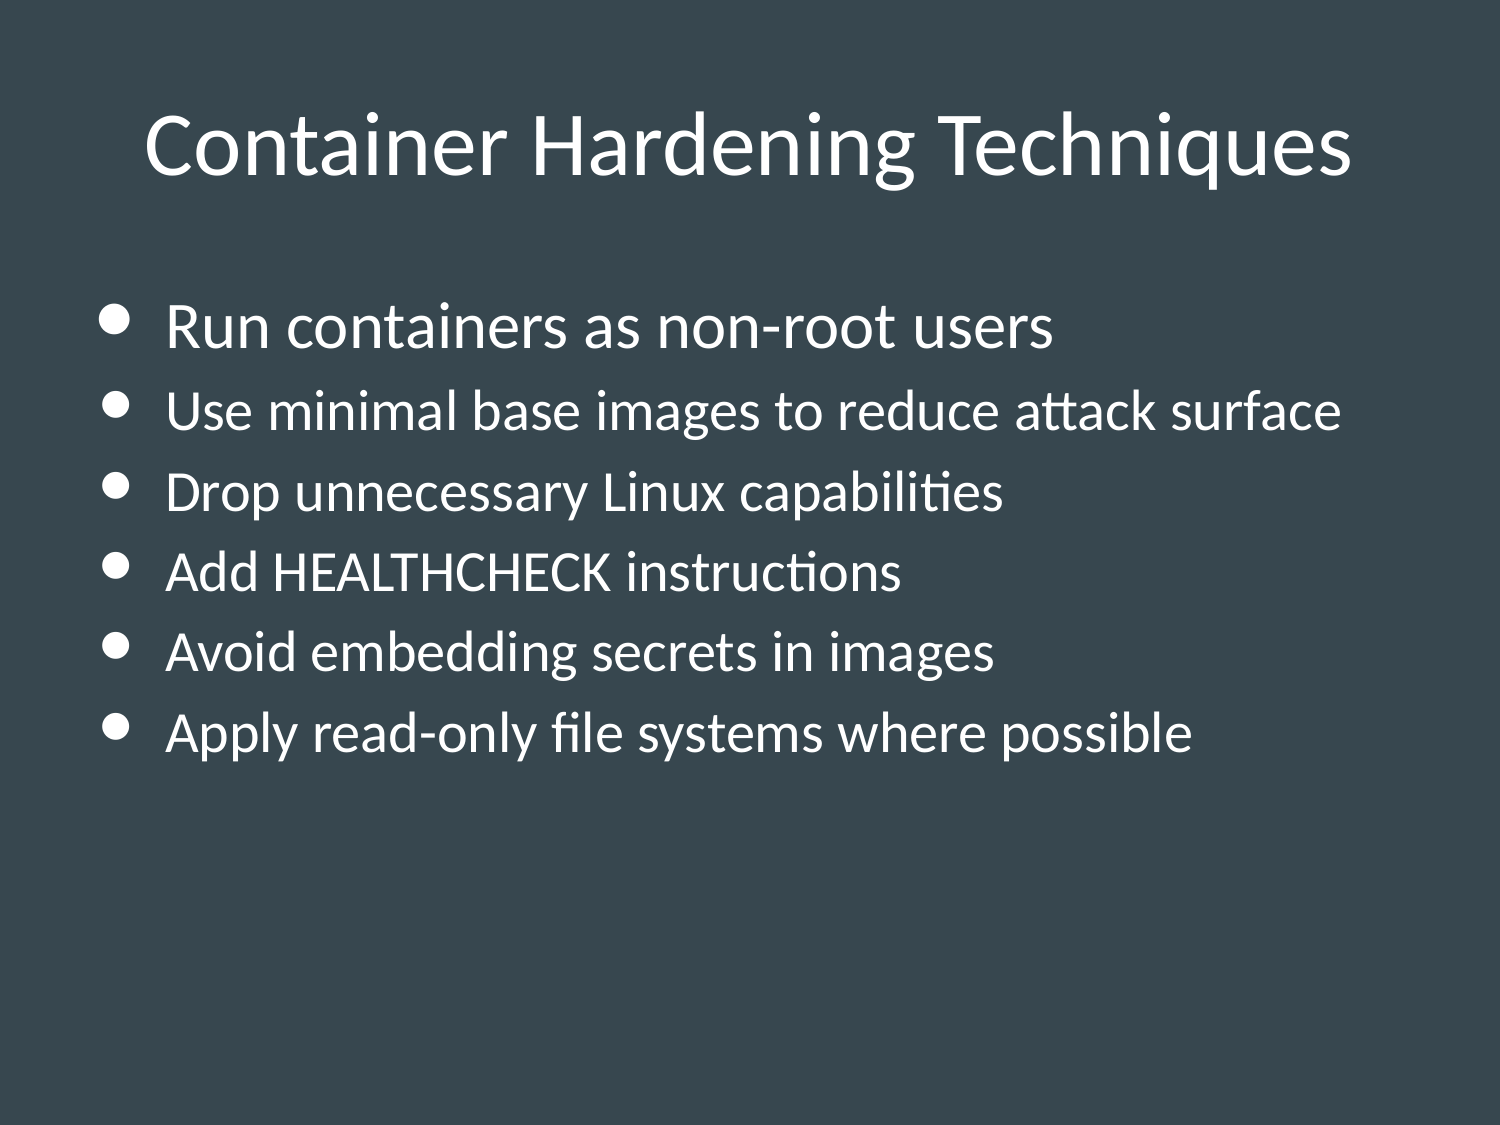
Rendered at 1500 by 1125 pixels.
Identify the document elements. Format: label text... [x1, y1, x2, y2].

title Container Hardening Techniques [75, 45, 1425, 233]
list Run containers as non-root users Use minimal base images to reduce attack surface Drop unnecessary Linux capabilities Add HEALTHCHECK instructions Avoid embedding secrets in images Apply read-only file systems where possible [75, 262, 1425, 1005]
